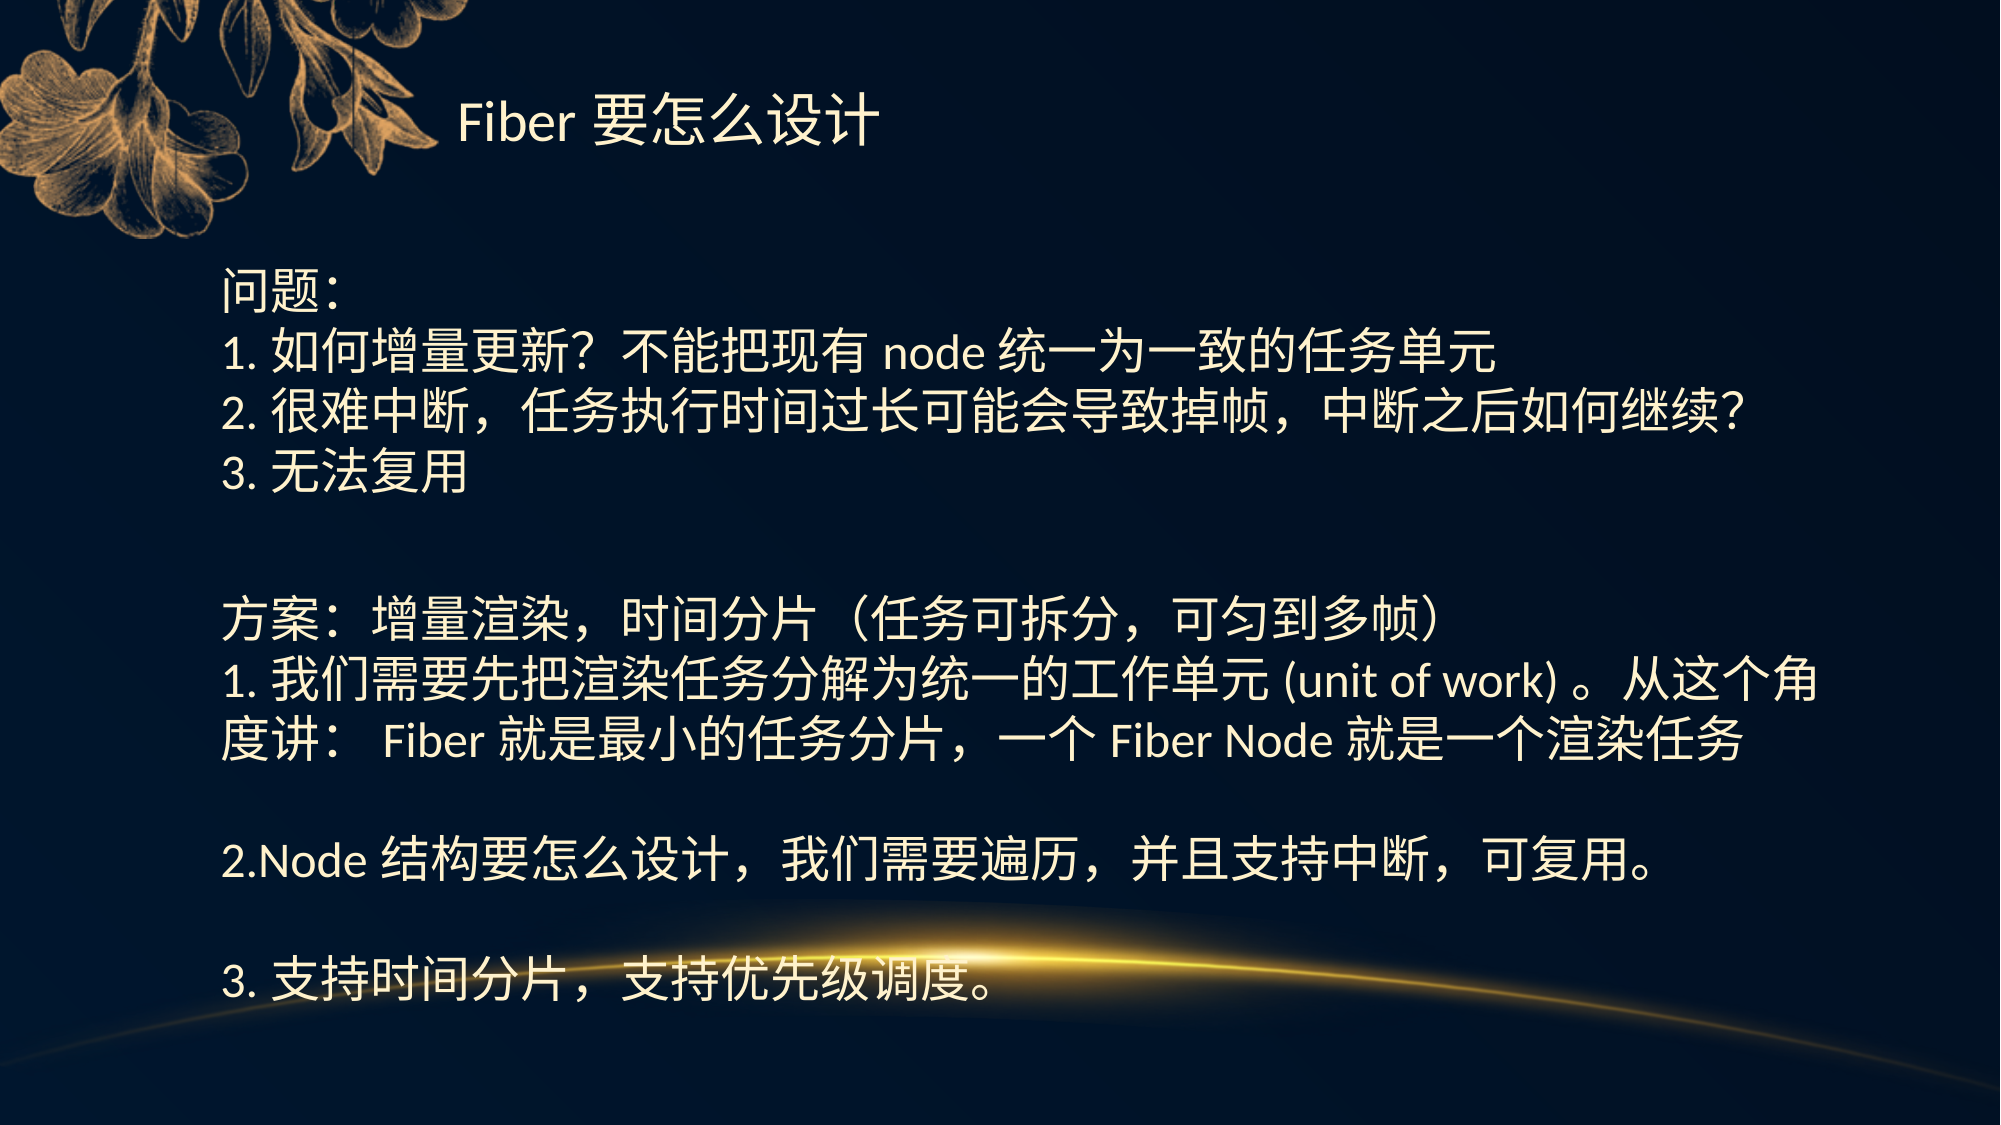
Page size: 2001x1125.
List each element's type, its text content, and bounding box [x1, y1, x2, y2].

picture [0, 0, 481, 239]
picture [0, 899, 2000, 1125]
text_box Fiber要怎么设计 [481, 41, 1564, 161]
text_box 问题： 1.如何增量更新？不能把现有node统一为一致的任务单元 2.很难中断，任务执行时间过长可能会导致掉帧，中断之后如何继续？ 3.无法复用 [213, 252, 1842, 508]
text_box 方案：增量渲染，时间分片（任务可拆分，可匀到多帧） 1.我们需要先把渲染任务分解为统一的工作单元(unit of work)。从这个角度讲：Fiber就是最小的任务分片，一个Fiber Node就是一个渲染任务 2.Node结构要怎么设计，我们需要遍历，并且支持中断，可复用。 3.支持时间分片，支持优先级调度。 [213, 580, 1842, 899]
